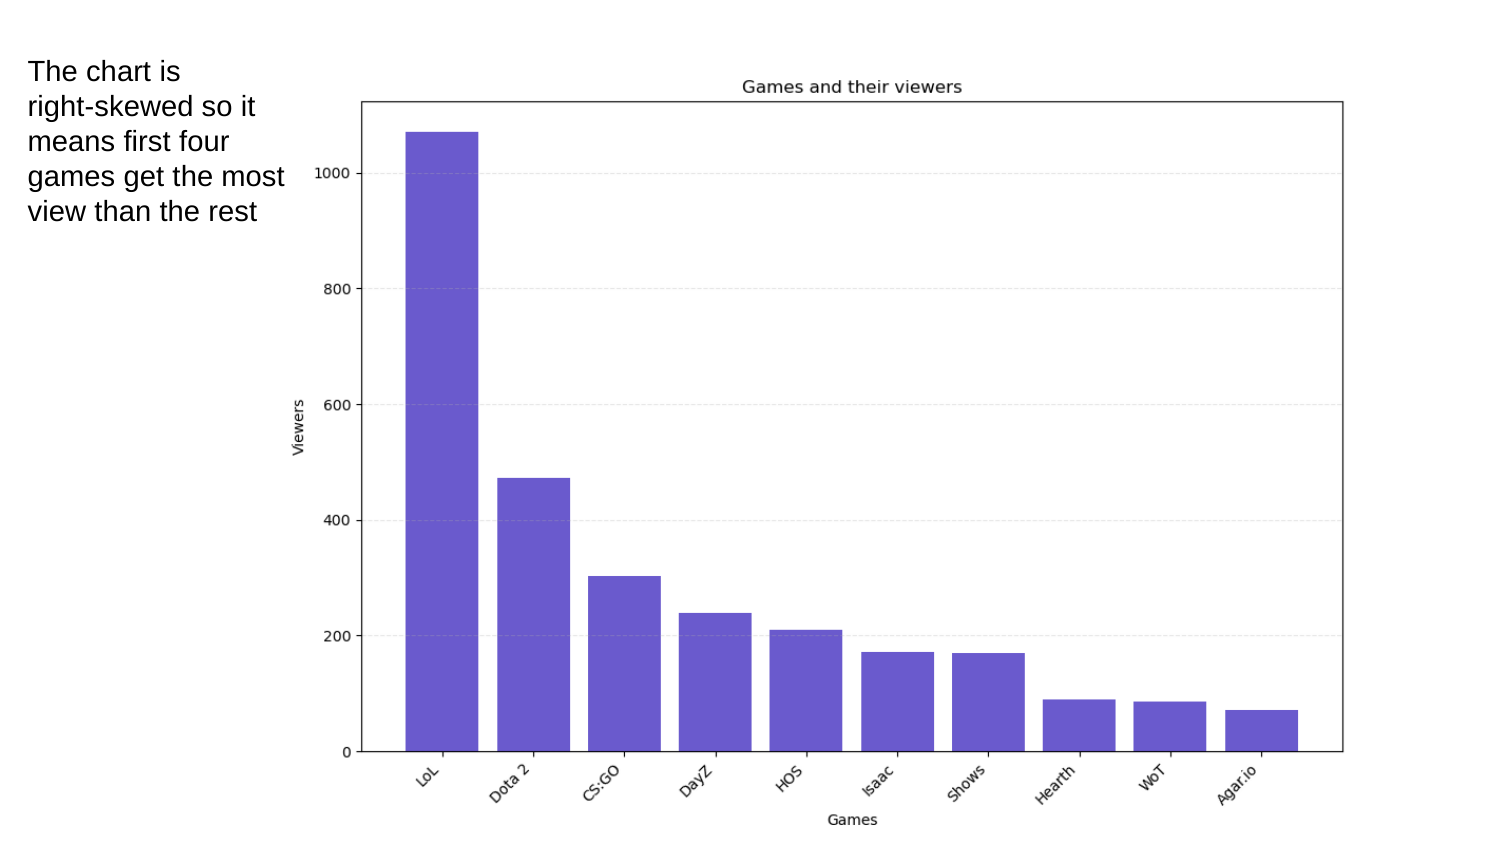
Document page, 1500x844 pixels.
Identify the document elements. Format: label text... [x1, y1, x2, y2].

picture [203, 0, 1469, 844]
text_box The chart is right-skewed so it means first four games get the most view than the rest [12, 45, 198, 235]
